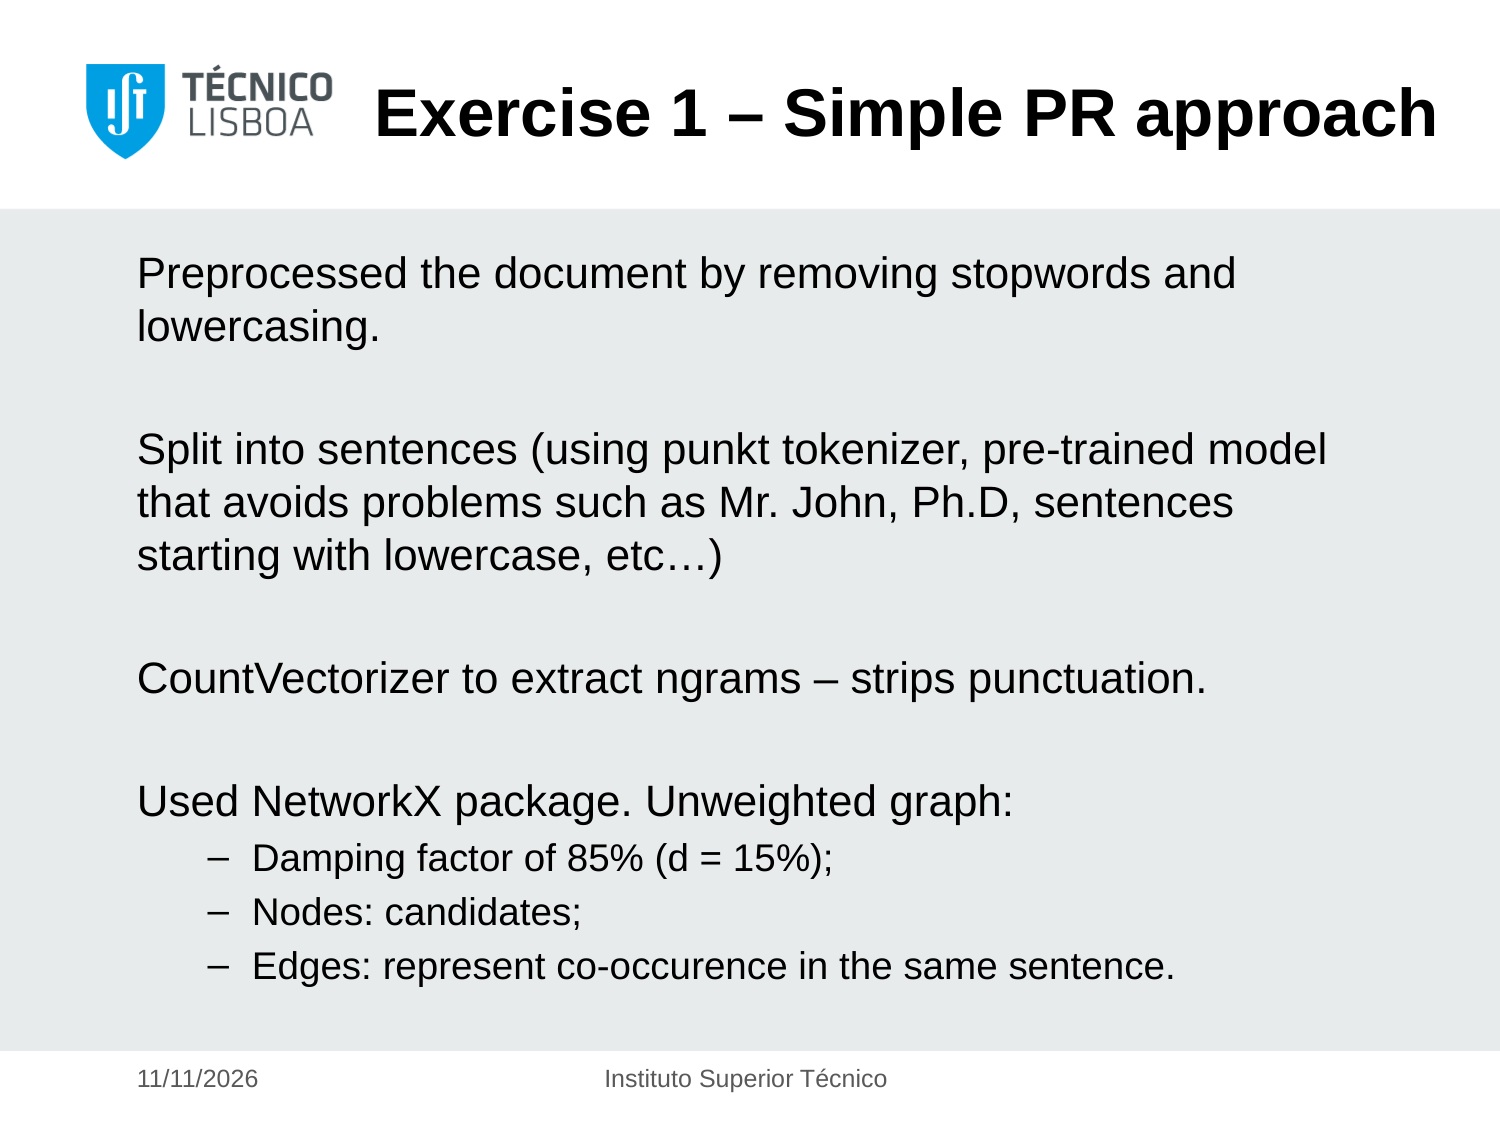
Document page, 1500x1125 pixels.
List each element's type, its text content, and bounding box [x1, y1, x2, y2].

footer Instituto Superior Técnico [512, 1052, 988, 1103]
list Preprocessed the document by removing stopwords and lowercasing. Split into sentences (using punkt tokenizer, pre-trained model that avoids problems such as Mr. John, Ph.D, sentences starting with lowercase, etc…) CountVectorizer to extract ngrams – strips punctuation. Used NetworkX package. Unweighted graph: Damping factor of 85% (d = 15%); Nodes: candidates; Edges: represent co-occurence in the same sentence. [121, 237, 1378, 1005]
picture [0, 0, 1500, 1125]
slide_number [121, 1052, 425, 1103]
title Exercise 1 – Simple PR approach [359, 27, 1479, 191]
